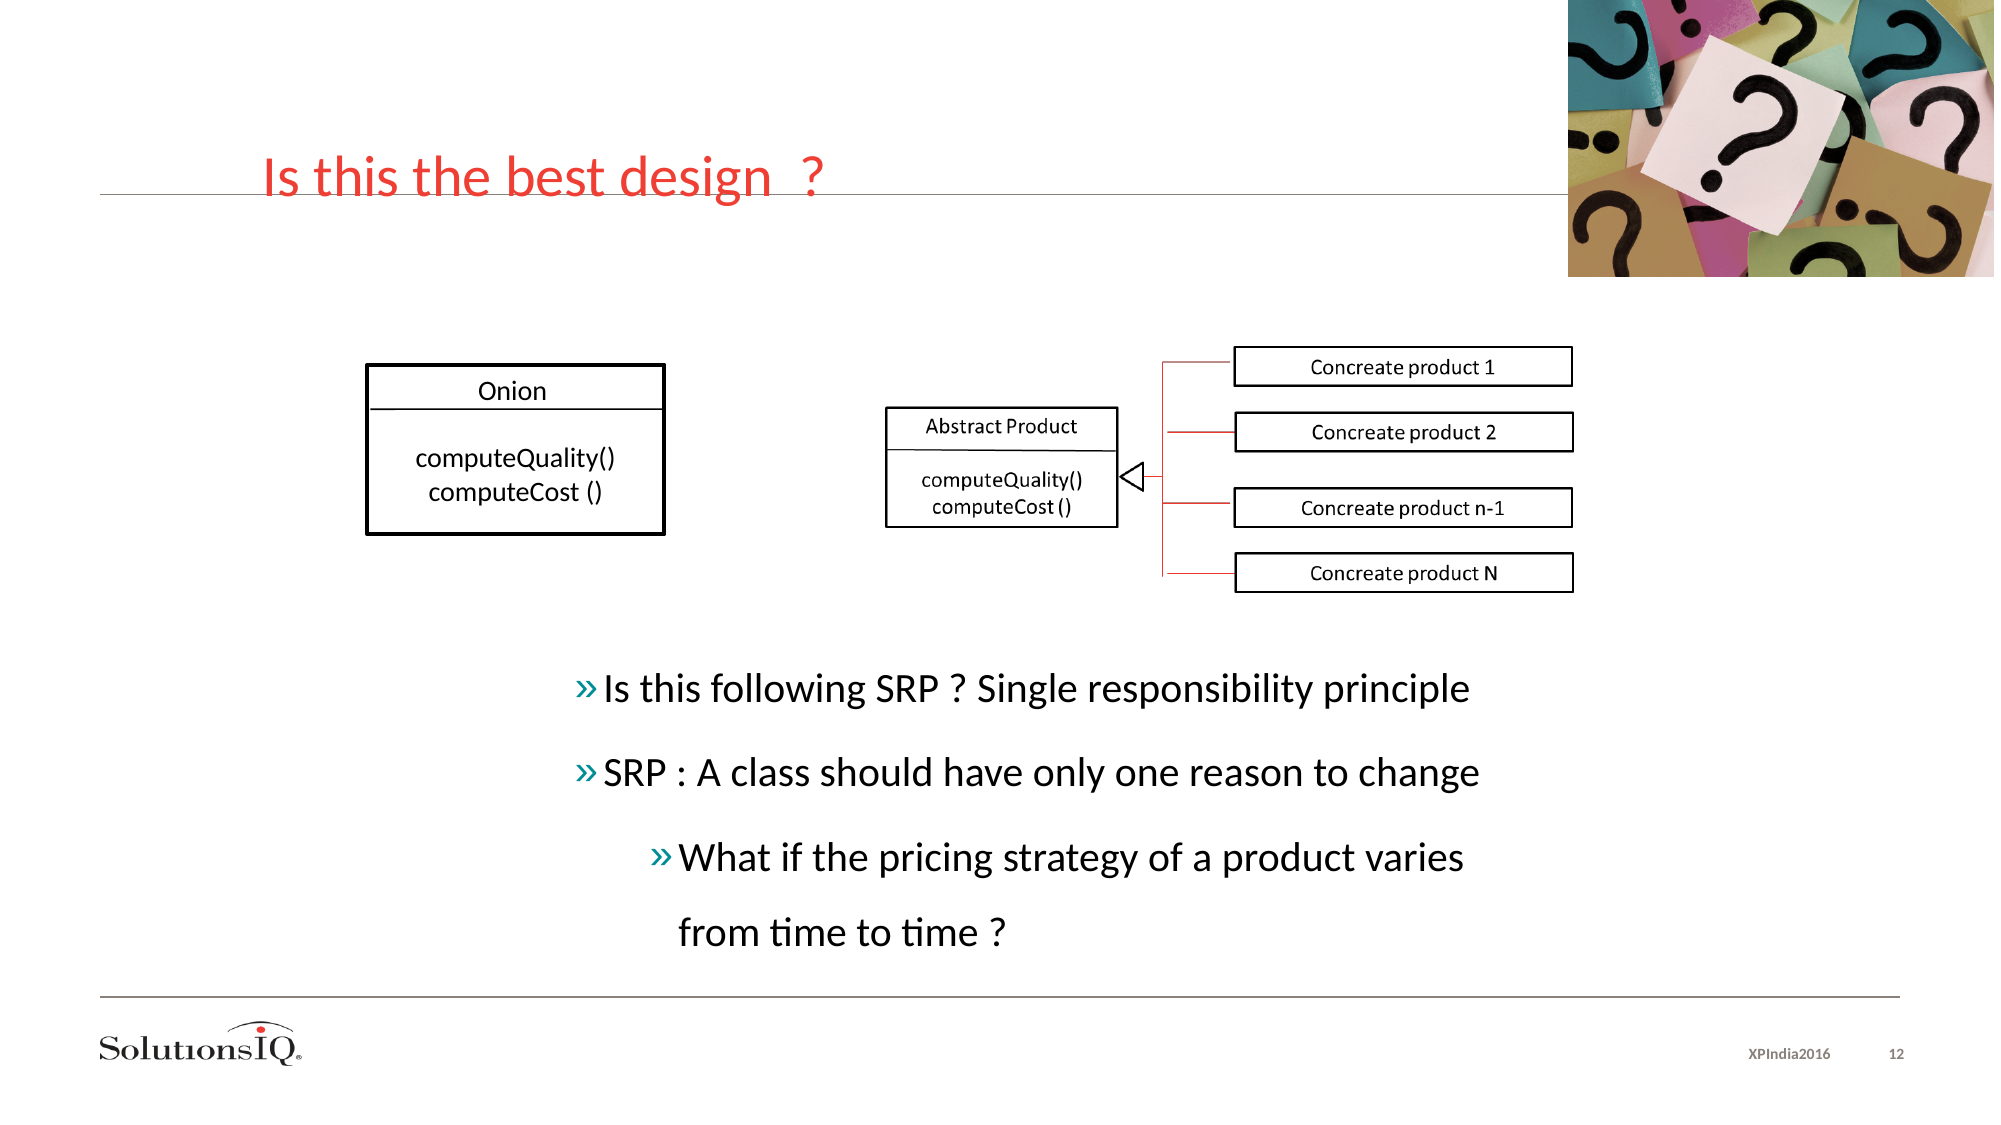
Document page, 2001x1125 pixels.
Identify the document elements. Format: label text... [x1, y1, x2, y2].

title Is this the best design ? [262, 44, 1557, 208]
picture [100, 1021, 303, 1066]
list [885, 345, 1574, 601]
text_box Is this following SRP ? Single responsibility principle SRP : A class should have only one reason to change What if the pricing strategy of a product varies from time to time ? [574, 635, 1509, 716]
slide_number 12 [1842, 1044, 1905, 1072]
text_box Onion computeQuality() computeCost () [365, 363, 666, 536]
footer XPIndia2016 [1197, 1044, 1831, 1072]
picture [1568, 0, 1994, 277]
